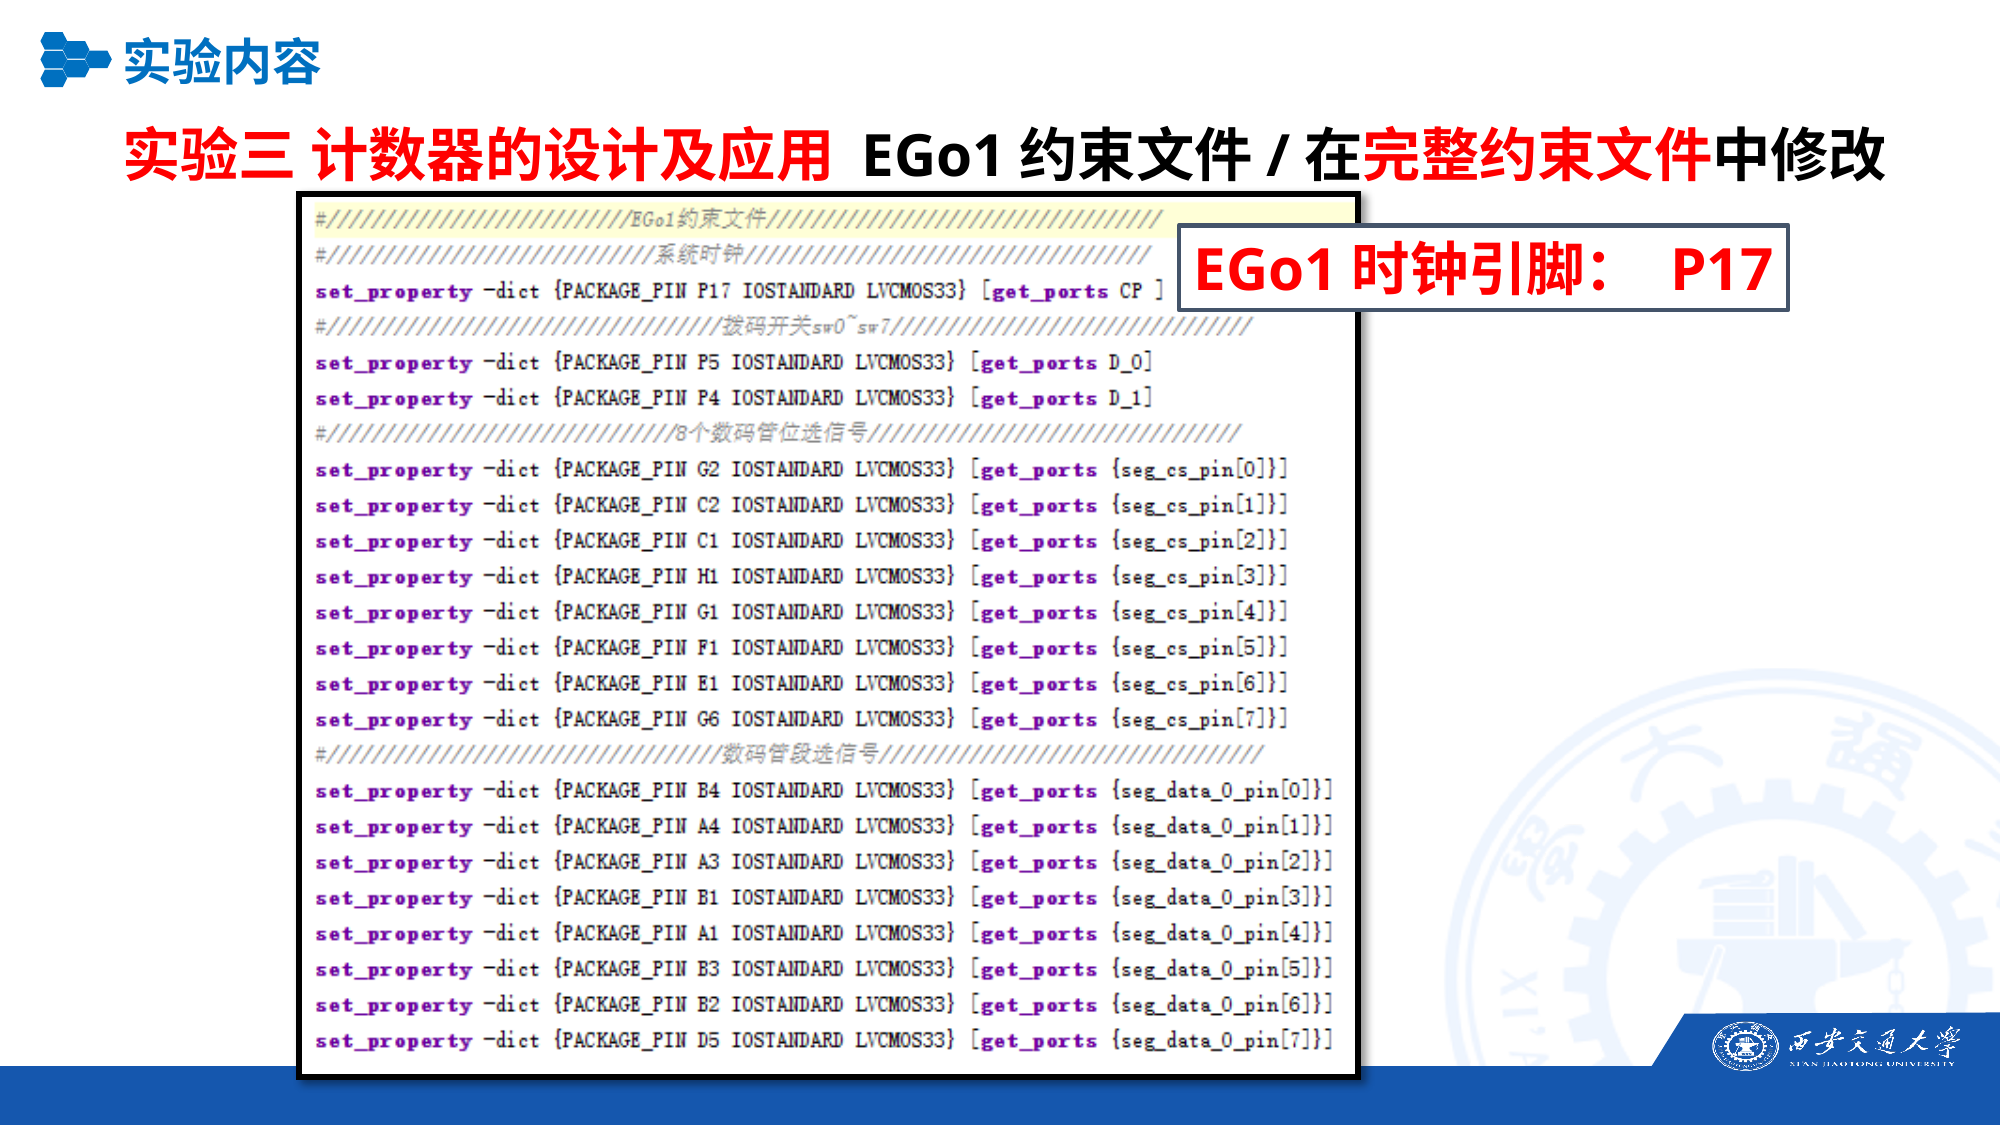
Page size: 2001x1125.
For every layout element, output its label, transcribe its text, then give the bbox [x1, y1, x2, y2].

text_box EGo1时钟引脚： P17 [1356, 225, 1789, 310]
picture [302, 197, 1356, 1074]
text_box 实验内容 [107, 22, 578, 98]
text_box 实验三 计数器的设计及应用 EGo1约束文件/在完整约束文件中修改 [107, 111, 1938, 196]
